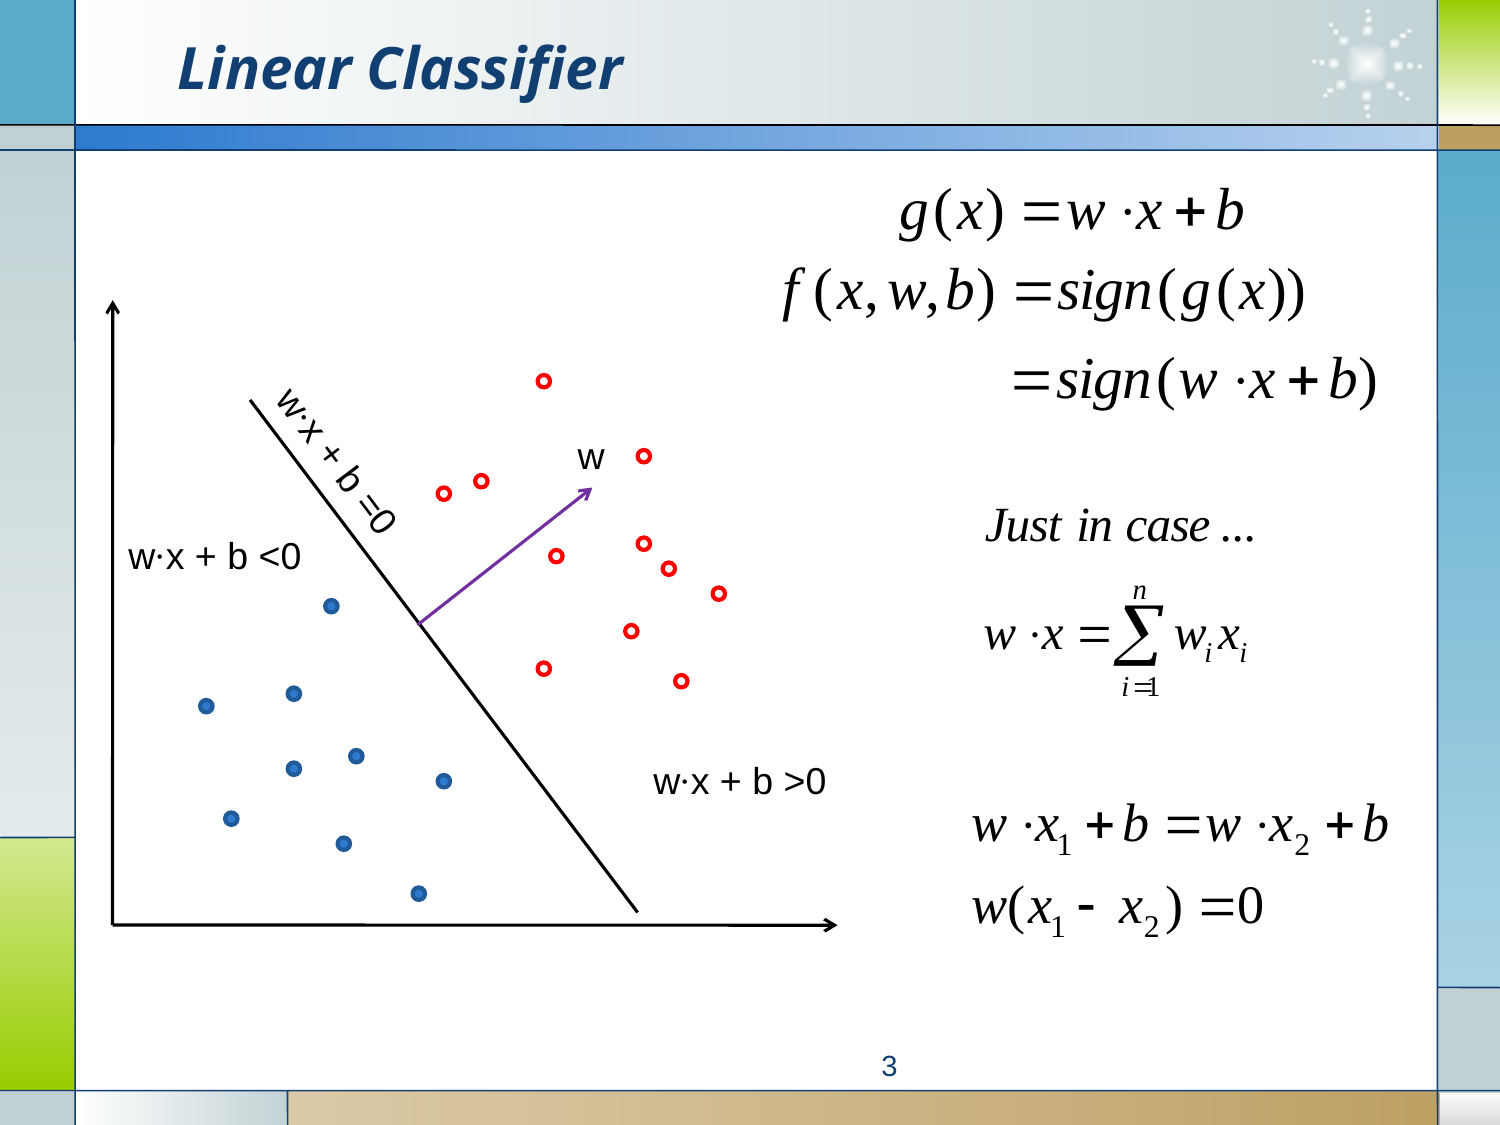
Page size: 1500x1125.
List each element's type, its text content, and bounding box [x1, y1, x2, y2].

text_box [635, 447, 653, 460]
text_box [887, 174, 1254, 255]
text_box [974, 499, 1263, 706]
text_box w·x + b >0 [704, 749, 842, 810]
slide_number 3 [562, 1039, 913, 1081]
text_box w·x + b <0 [113, 524, 182, 585]
text_box [410, 885, 428, 902]
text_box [962, 787, 1401, 951]
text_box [187, 462, 701, 851]
title Linear Classifier [162, 19, 1263, 113]
text_box [535, 372, 553, 390]
text_box [710, 585, 728, 602]
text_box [417, 487, 593, 626]
text_box w·x + b =0 [254, 361, 376, 460]
text_box w [563, 424, 620, 460]
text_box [762, 255, 1392, 424]
